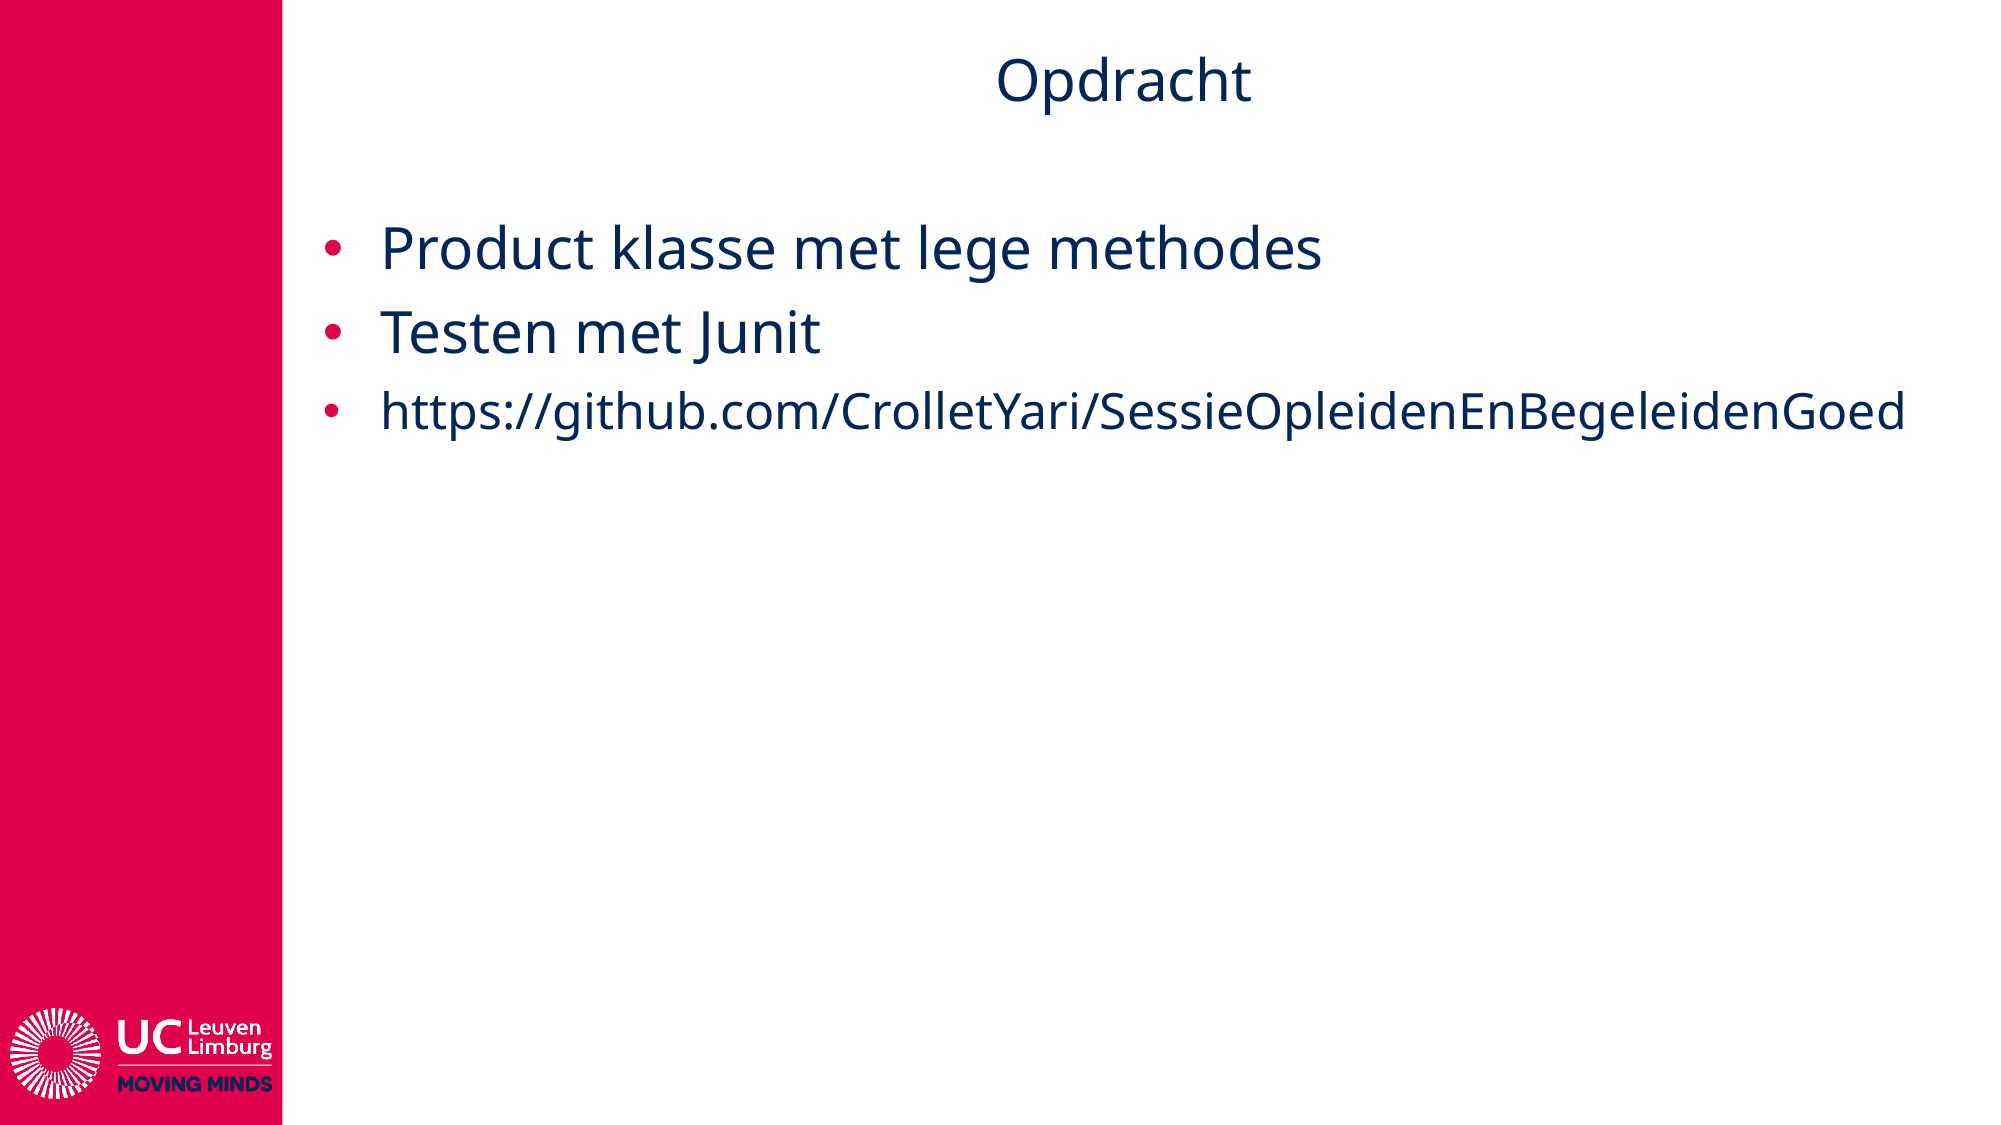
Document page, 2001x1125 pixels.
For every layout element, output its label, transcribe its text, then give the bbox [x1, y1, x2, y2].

list Opdracht Product klasse met lege methodes Testen met Junit https://github.com/CrolletYari/SessieOpleidenEnBegeleidenGoed [307, 43, 1940, 996]
picture [10, 1008, 272, 1099]
